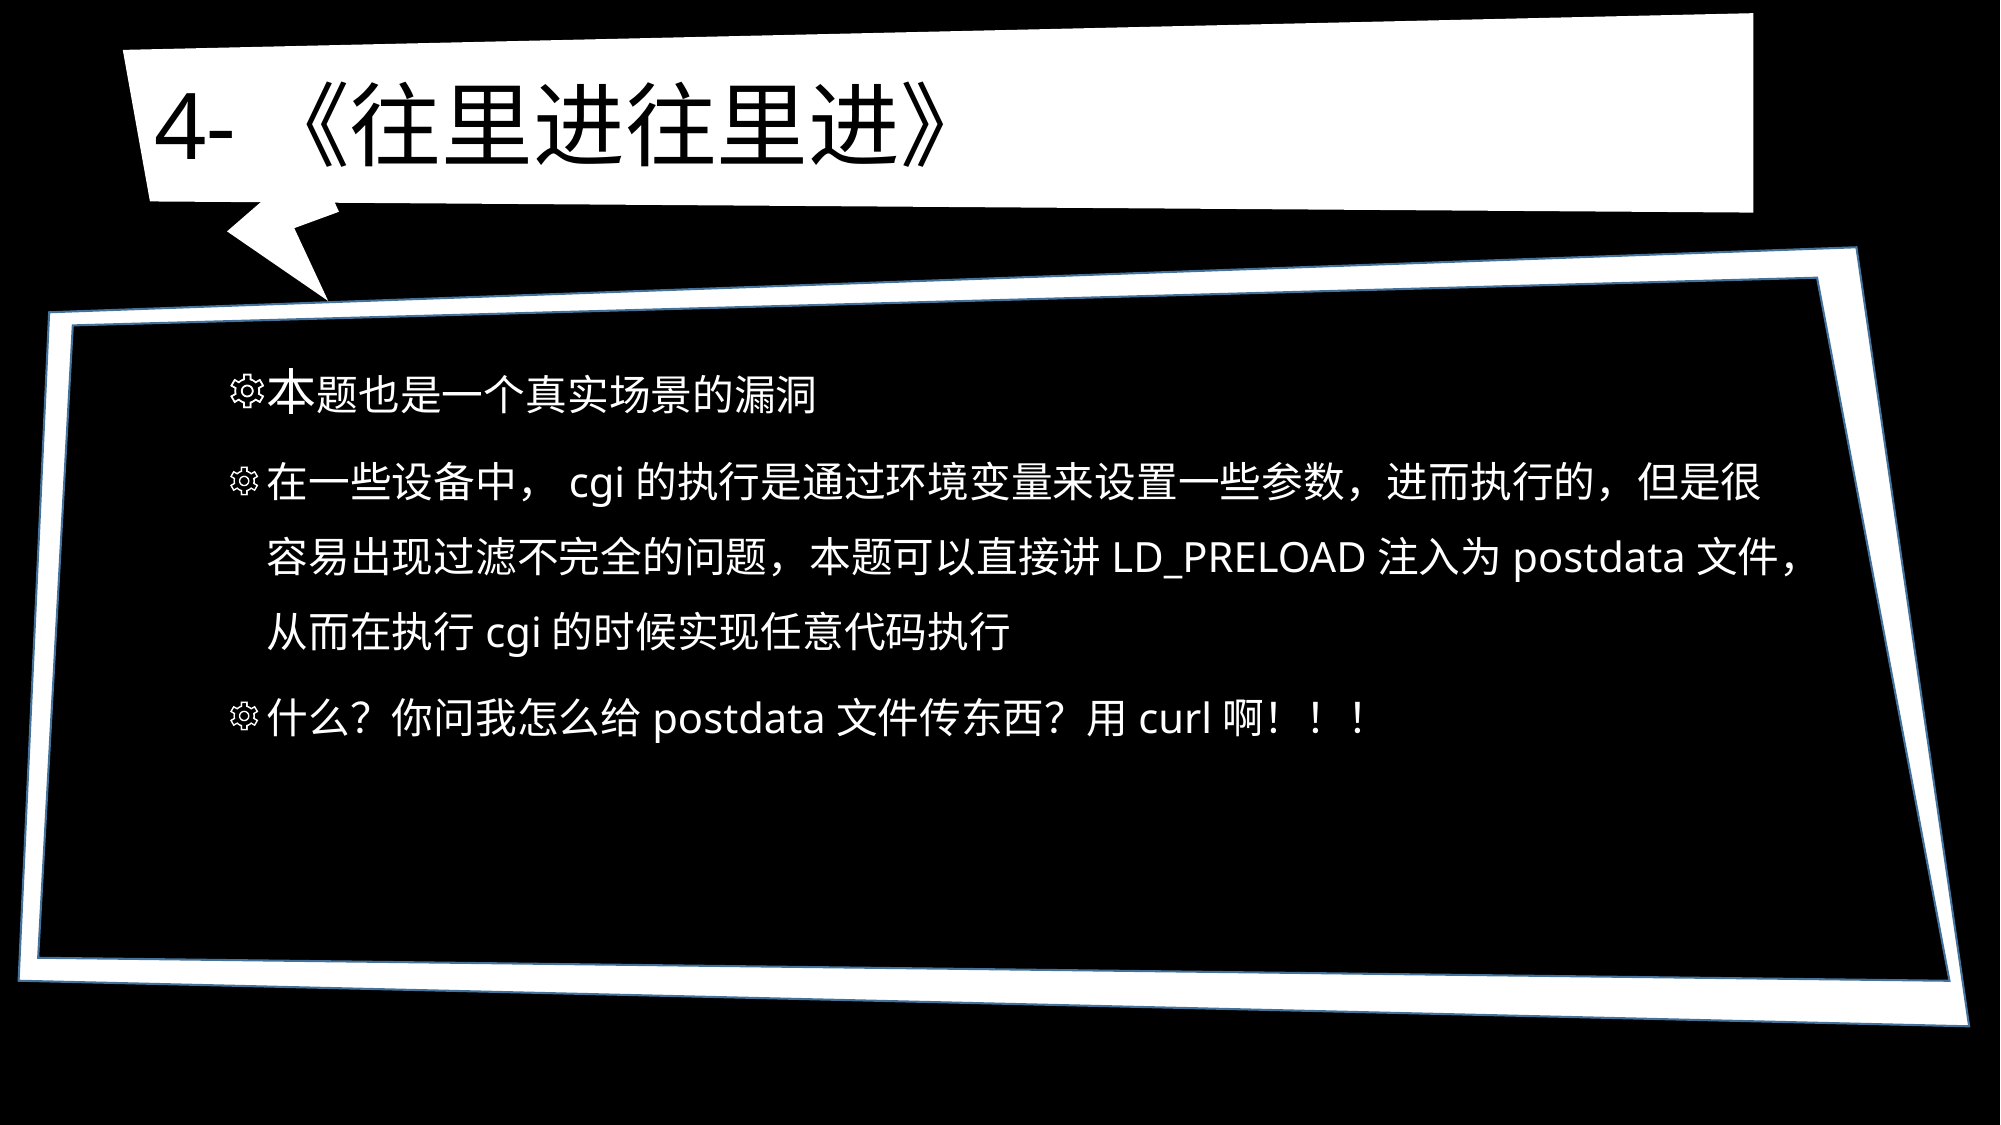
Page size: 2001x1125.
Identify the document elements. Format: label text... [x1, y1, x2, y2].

list 本题也是一个真实场景的漏洞 在一些设备中，cgi的执行是通过环境变量来设置一些参数，进而执行的，但是很容易出现过滤不完全的问题，本题可以直接讲LD_PRELOAD注入为postdata文件，从而在执行cgi的时候实现任意代码执行 什么？你问我怎么给postdata文件传东西？用curl啊！！！ [139, 323, 1799, 956]
title 4-《往里进往里进》 [139, 42, 1850, 218]
picture [229, 701, 259, 731]
picture [229, 373, 265, 409]
picture [229, 466, 259, 496]
